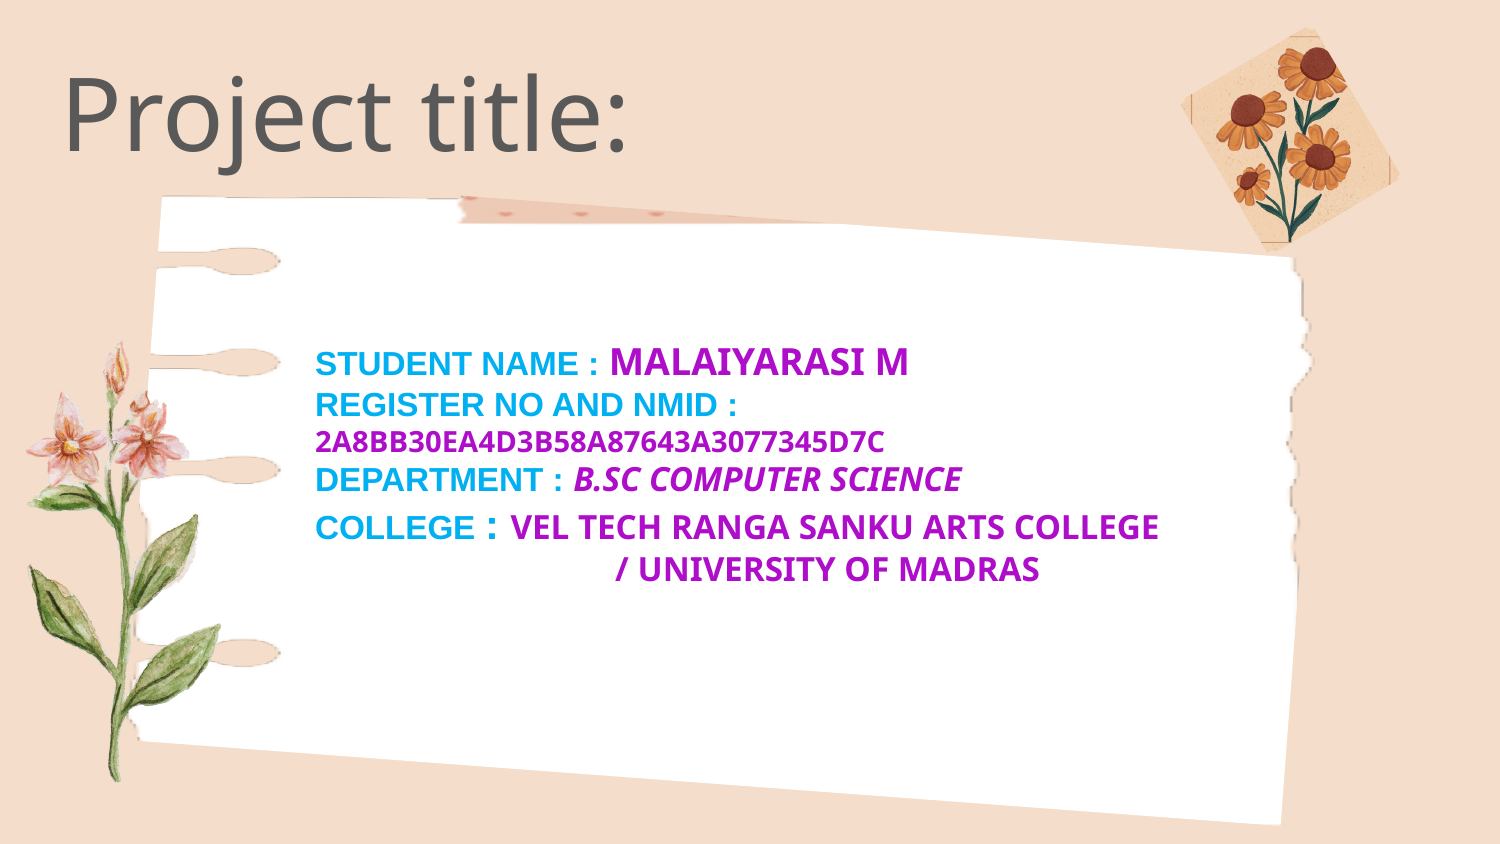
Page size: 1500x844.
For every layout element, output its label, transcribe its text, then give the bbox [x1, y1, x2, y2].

text_box STUDENT NAME : MALAIYARASI M REGISTER NO AND NMID : 2A8BB30EA4D3B58A87643A3077345D7C DEPARTMENT : B.SC COMPUTER SCIENCE COLLEGE : VEL TECH RANGA SANKU ARTS COLLEGE / UNIVERSITY OF MADRAS [315, 338, 1243, 609]
text_box [151, 173, 1323, 826]
text_box [1178, 23, 1403, 255]
text_box [0, 338, 222, 786]
text_box Project title: [0, 0, 1128, 172]
